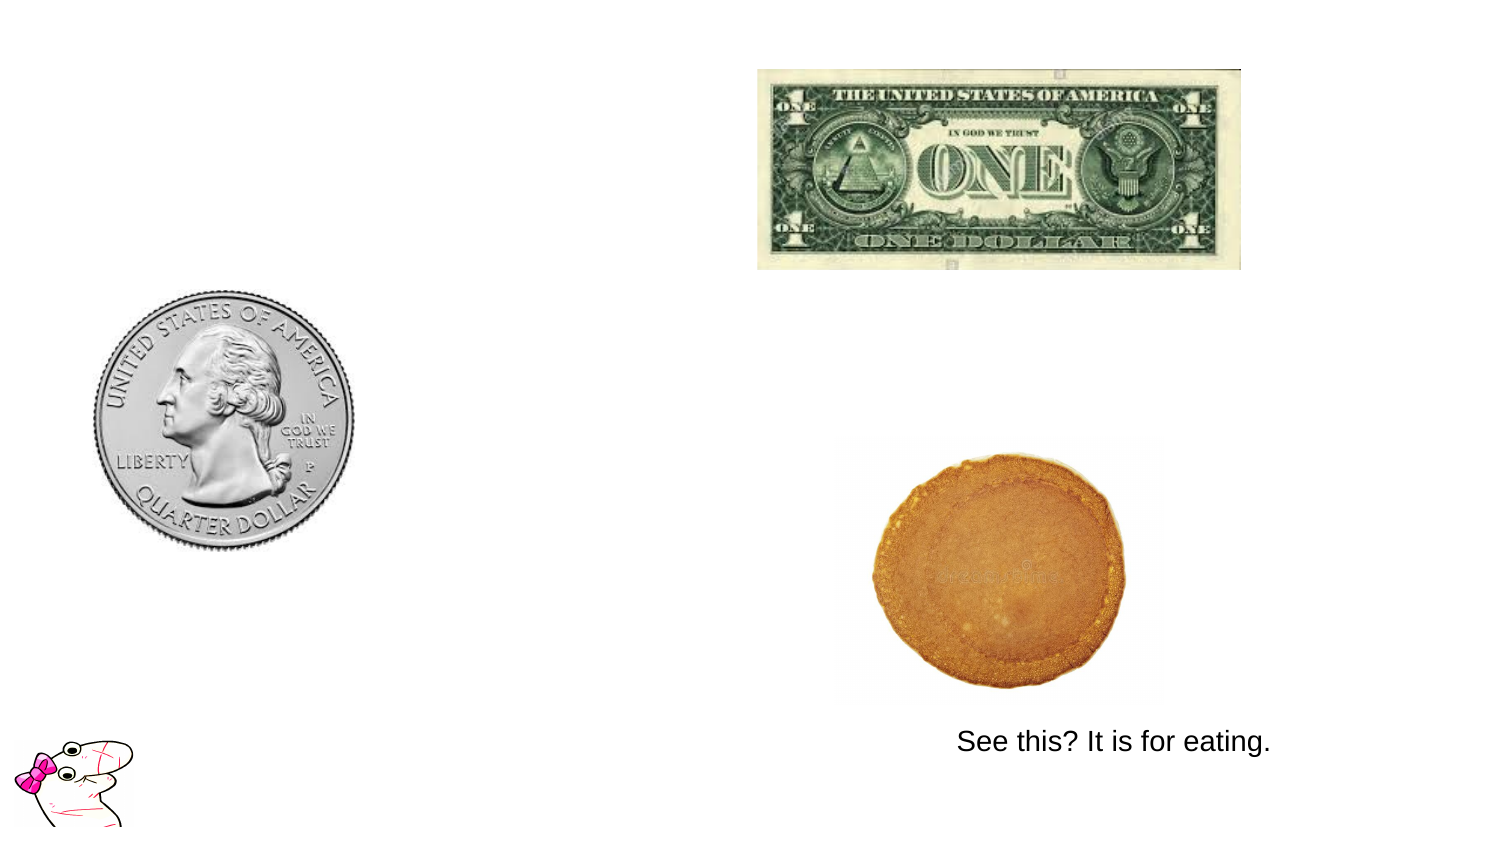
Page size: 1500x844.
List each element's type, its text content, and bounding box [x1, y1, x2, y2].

picture [13, 739, 134, 827]
picture [756, 69, 1242, 270]
picture [91, 289, 356, 553]
text_box See this? It is for eating. [941, 707, 1332, 773]
picture [833, 435, 1164, 705]
